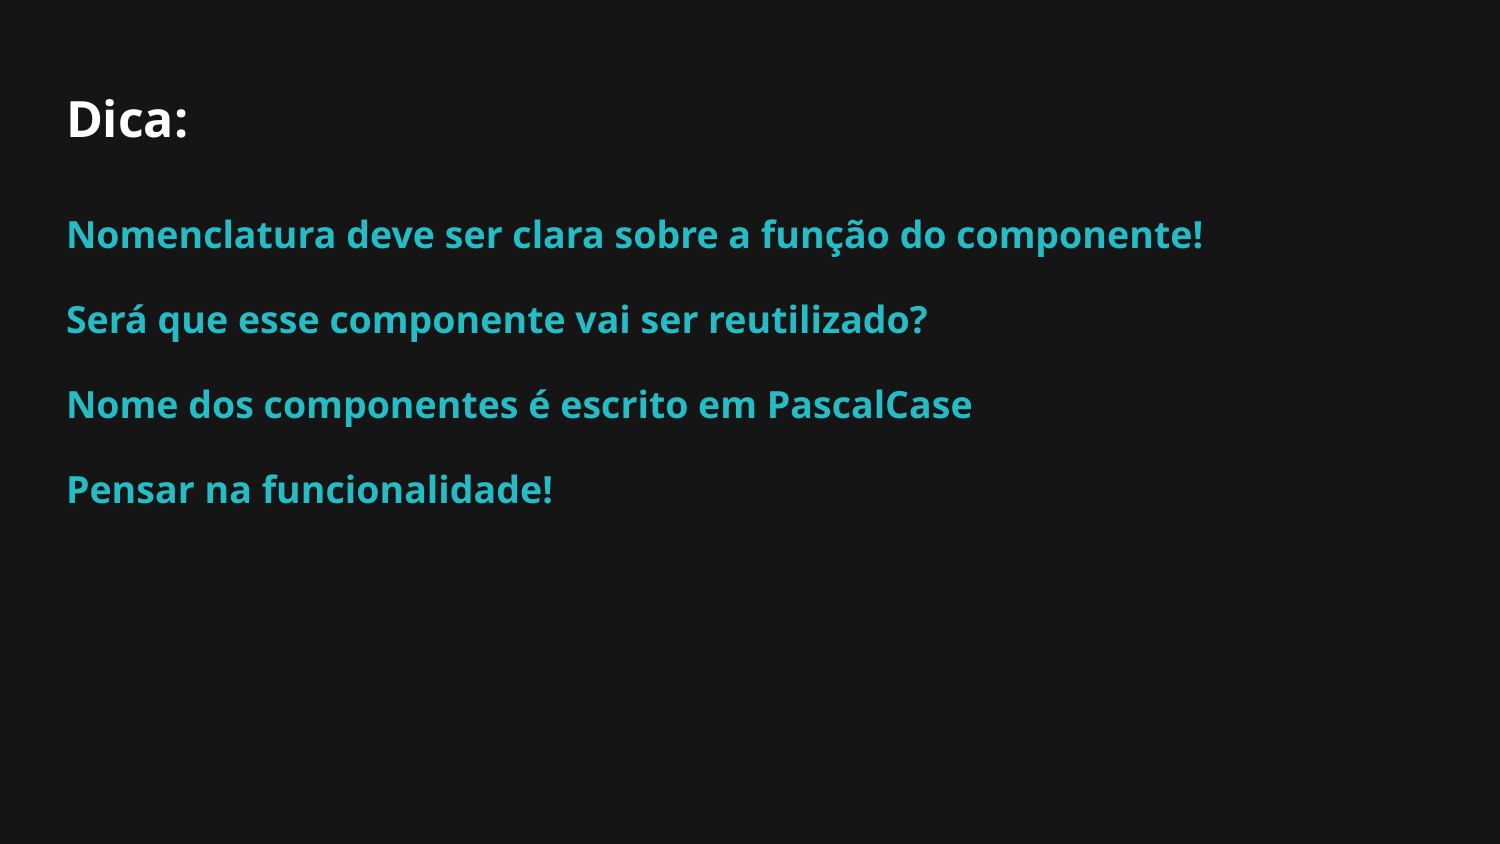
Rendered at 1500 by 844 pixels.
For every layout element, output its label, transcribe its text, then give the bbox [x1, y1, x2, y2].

title Dica: [51, 72, 1449, 167]
list Nomenclatura deve ser clara sobre a função do componente! Será que esse componente vai ser reutilizado? Nome dos componentes é escrito em PascalCase Pensar na funcionalidade! [51, 189, 1449, 283]
